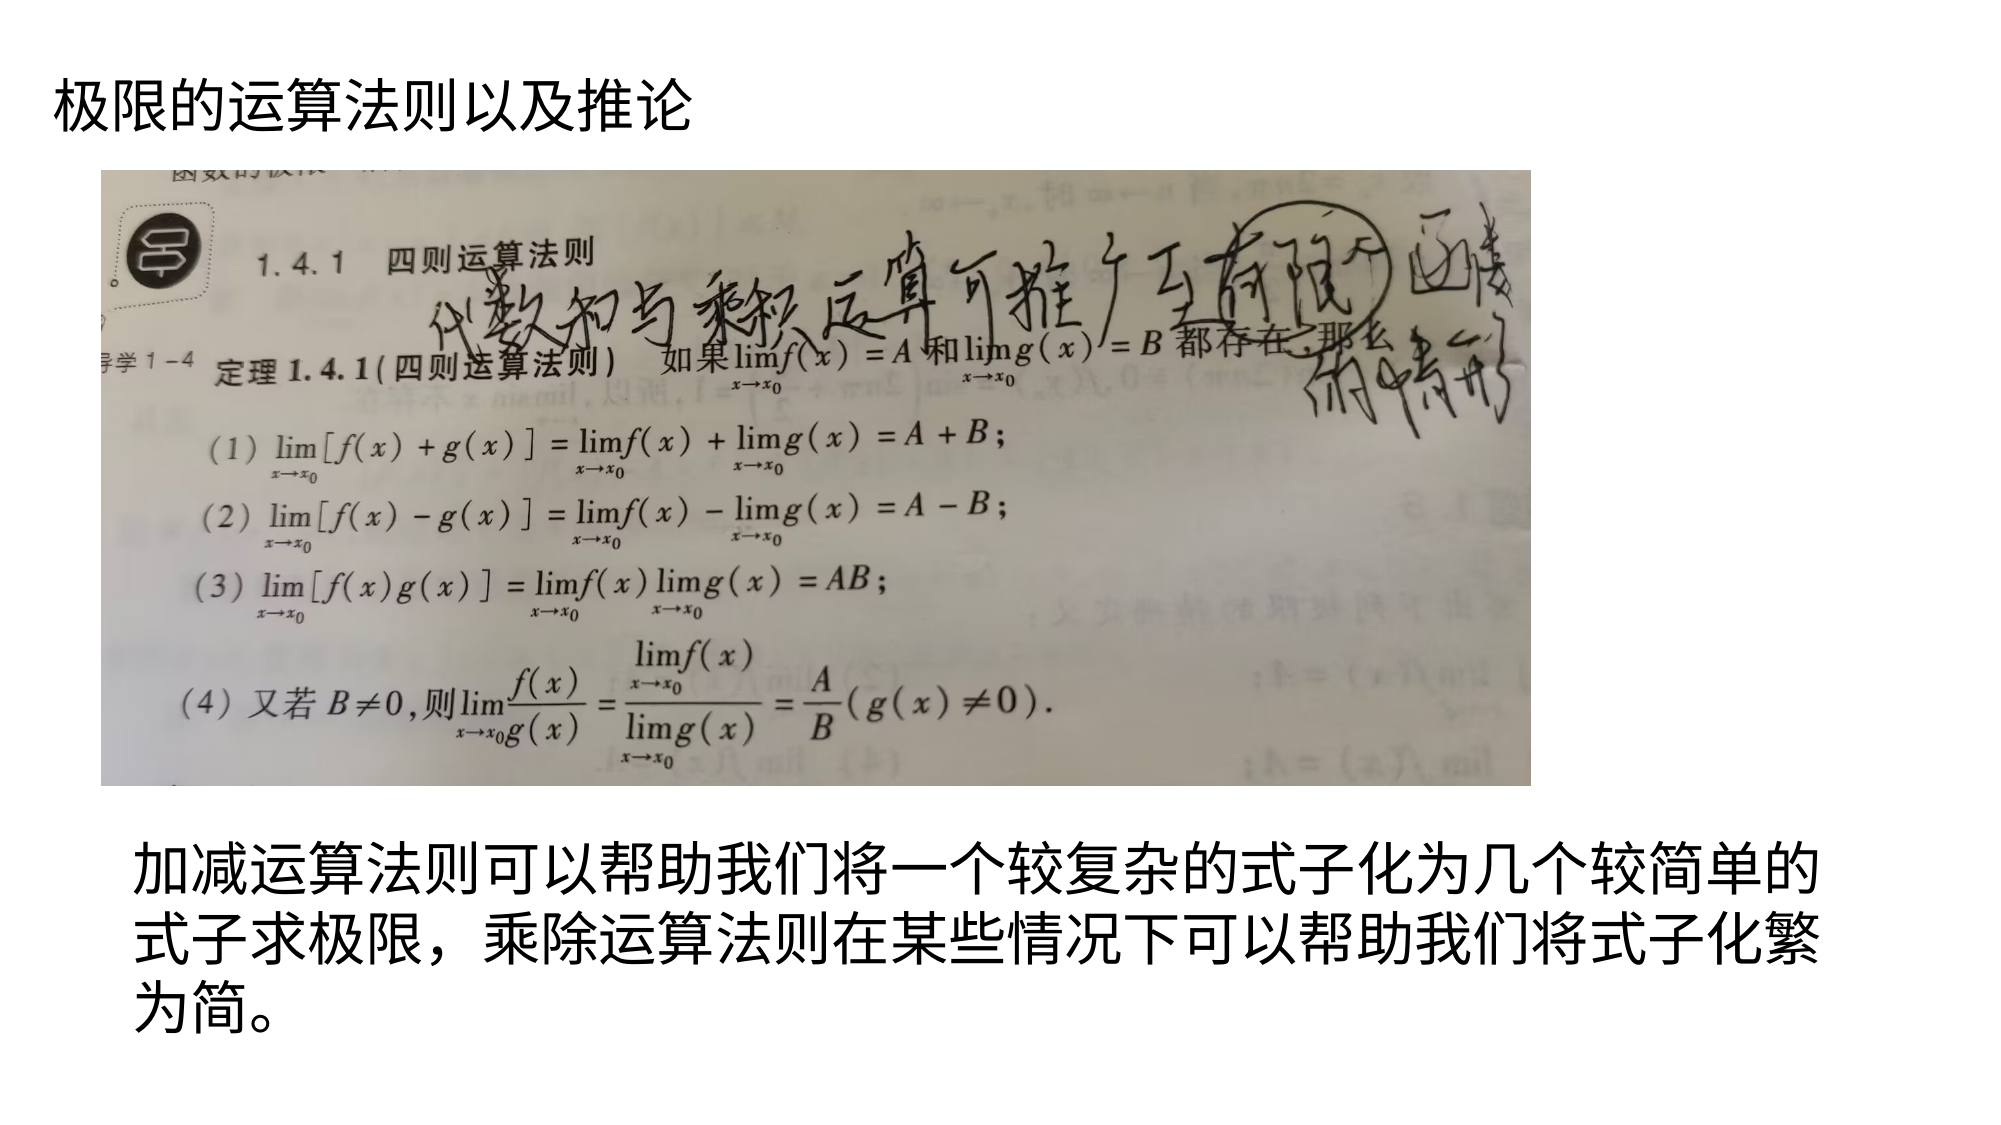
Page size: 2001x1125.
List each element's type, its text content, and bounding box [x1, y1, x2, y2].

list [101, 170, 1531, 786]
text_box 加减运算法则可以帮助我们将一个较复杂的式子化为几个较简单的式子求极限，乘除运算法则在某些情况下可以帮助我们将式子化繁为简。 [117, 824, 1882, 1050]
title 极限的运算法则以及推论 [37, 0, 1763, 218]
